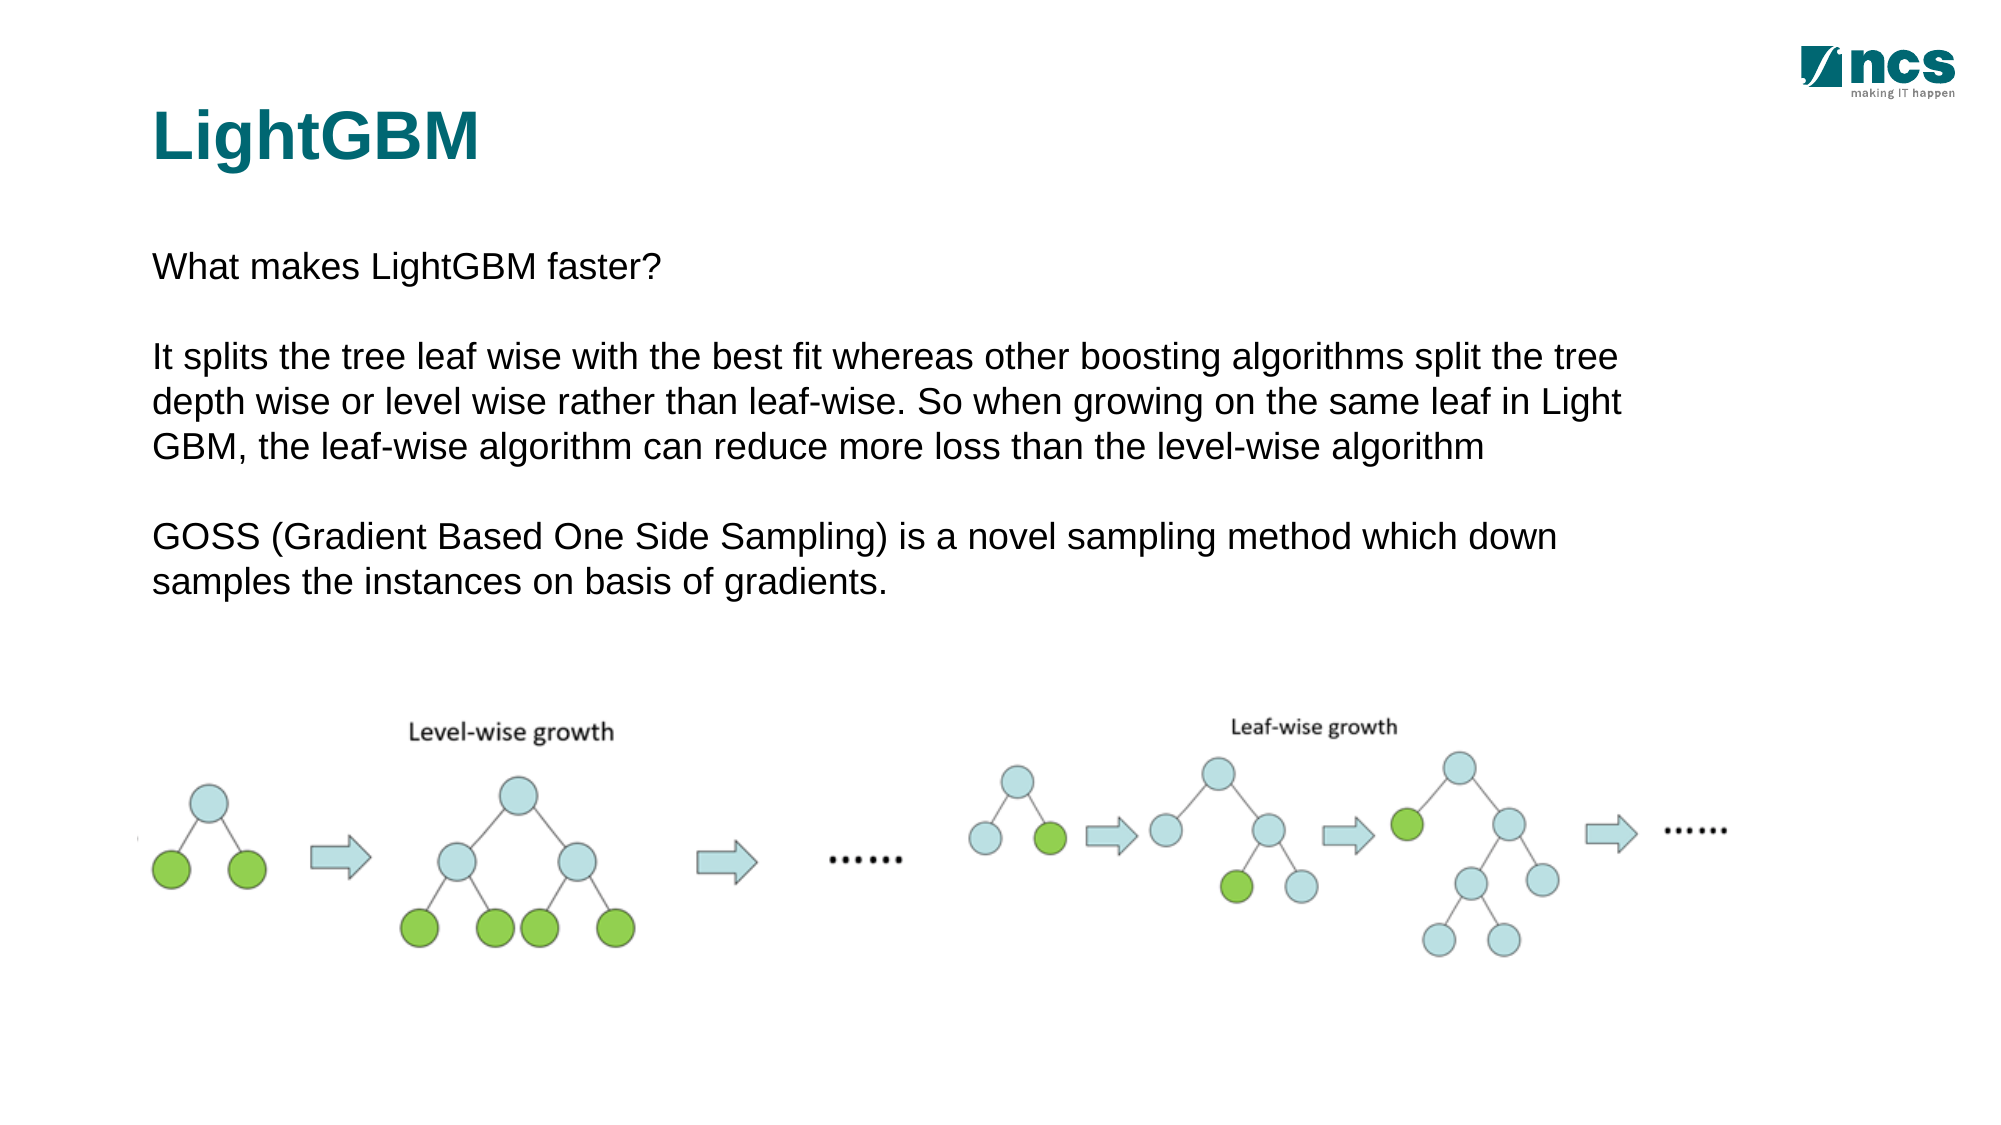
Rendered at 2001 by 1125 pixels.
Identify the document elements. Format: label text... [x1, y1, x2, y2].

picture [137, 700, 1738, 978]
title LightGBM [137, 93, 1750, 311]
text_box What makes LightGBM faster? It splits the tree leaf wise with the best fit whereas other boosting algorithms split the tree depth wise or level wise rather than leaf-wise. So when growing on the same leaf in Light GBM, the leaf-wise algorithm can reduce more loss than the level-wise algorithm GOSS (Gradient Based One Side Sampling) is a novel sampling method which down samples the instances on basis of gradients. [137, 234, 1719, 700]
